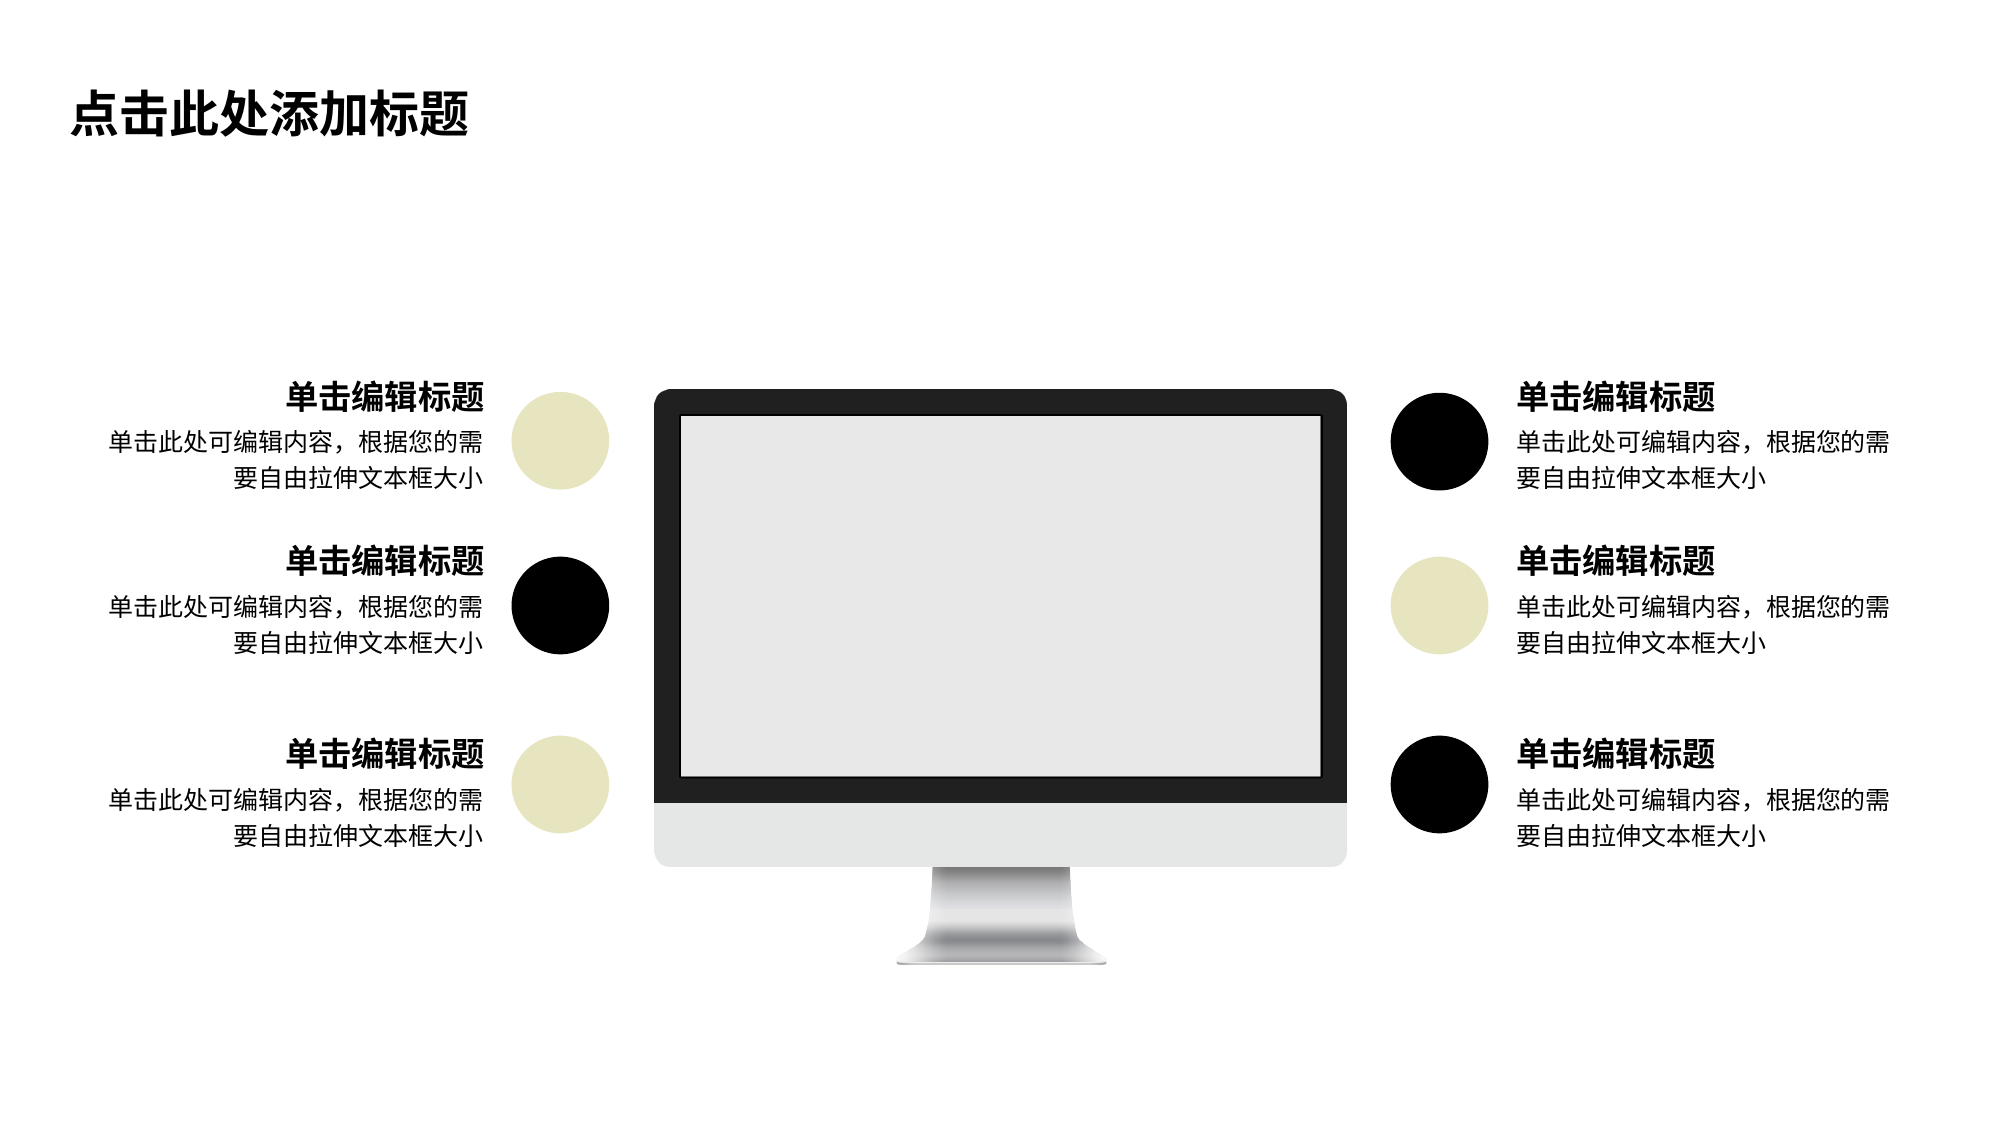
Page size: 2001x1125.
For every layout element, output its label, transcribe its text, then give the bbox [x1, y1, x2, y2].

text_box 单击此处可编辑内容，根据您的需要自由拉伸文本框大小 [100, 585, 484, 657]
text_box 单击此处可编辑内容，根据您的需要自由拉伸文本框大小 [100, 420, 484, 493]
text_box 单击编辑标题 [285, 532, 498, 581]
text_box [510, 734, 611, 835]
text_box 单击编辑标题 [1516, 367, 1729, 416]
picture [654, 389, 1347, 967]
text_box 单击编辑标题 [285, 725, 498, 774]
text_box 单击此处可编辑内容，根据您的需要自由拉伸文本框大小 [1516, 585, 1900, 658]
text_box 单击编辑标题 [1516, 725, 1729, 774]
text_box [1389, 555, 1490, 656]
text_box [510, 555, 611, 656]
text_box 单击编辑标题 [285, 367, 498, 416]
text_box 单击编辑标题 [1516, 532, 1729, 581]
text_box 单击此处可编辑内容，根据您的需要自由拉伸文本框大小 [1516, 778, 1900, 851]
text_box 单击此处可编辑内容，根据您的需要自由拉伸文本框大小 [1516, 420, 1900, 493]
text_box 单击此处可编辑内容，根据您的需要自由拉伸文本框大小 [100, 778, 484, 851]
text_box 点击此处添加标题 [55, 75, 507, 151]
text_box [510, 390, 611, 491]
text_box [1389, 734, 1490, 835]
text_box [1389, 391, 1490, 492]
